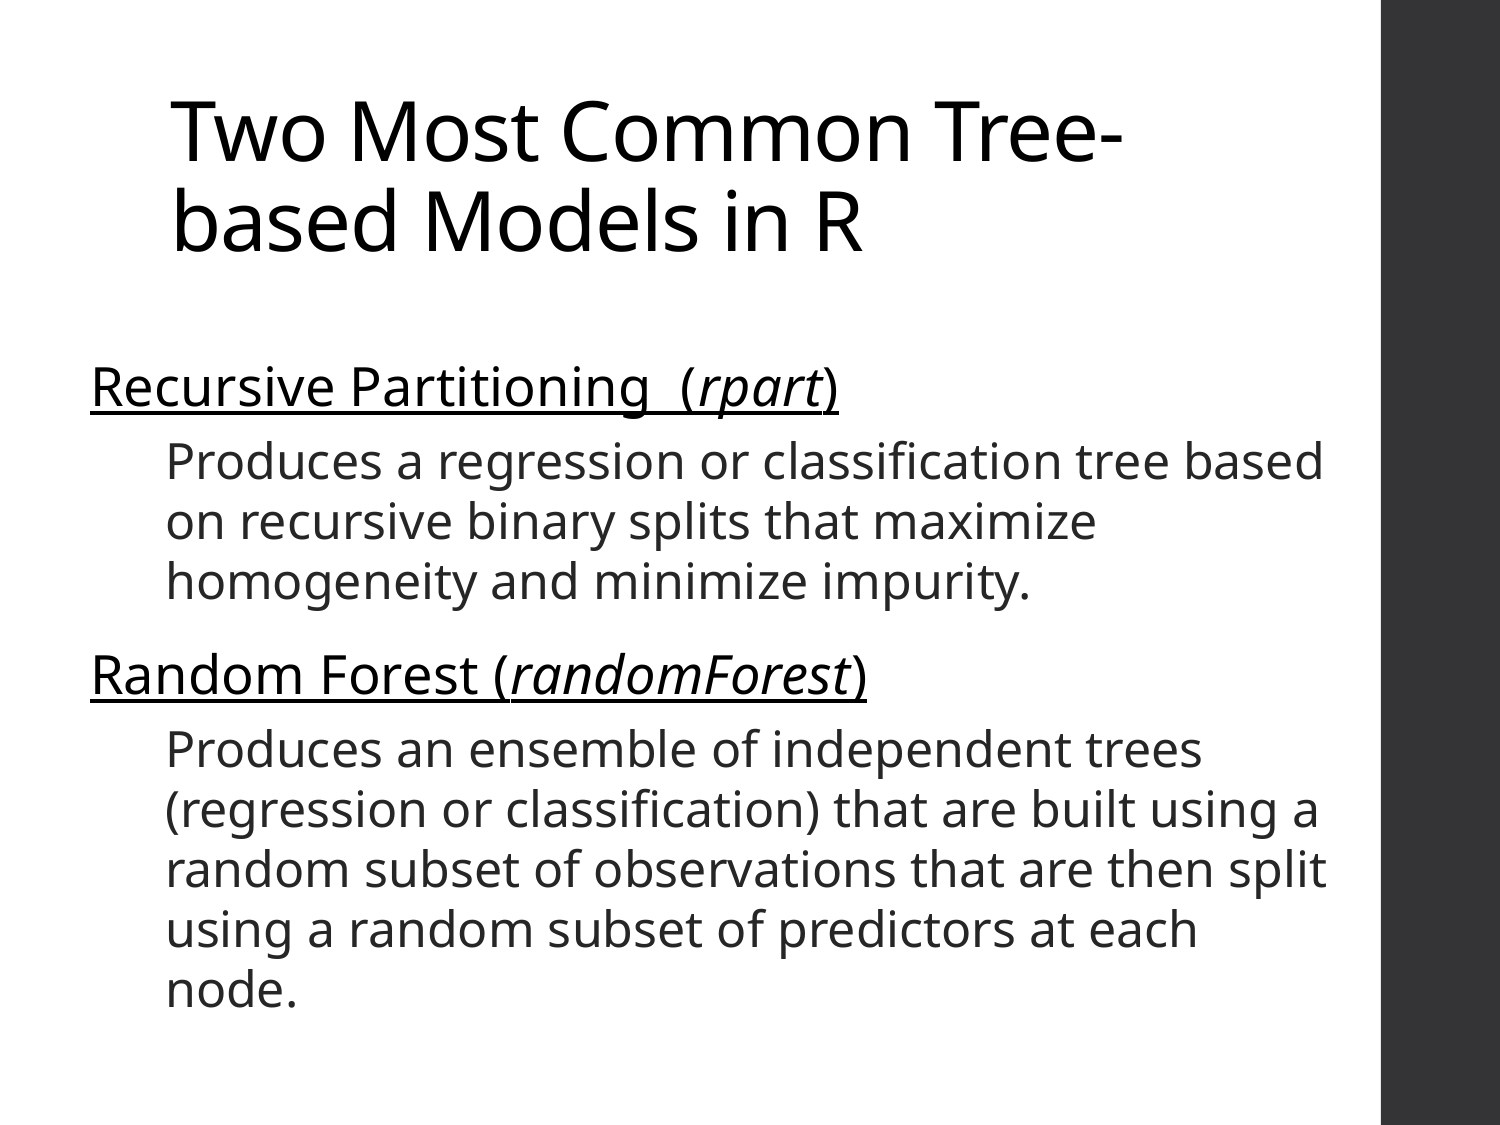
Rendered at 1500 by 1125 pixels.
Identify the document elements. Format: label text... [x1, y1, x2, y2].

title Two Most Common Tree-based Models in R [155, 60, 1348, 278]
list Recursive Partitioning (rpart) Produces a regression or classification tree based on recursive binary splits that maximize homogeneity and minimize impurity. Random Forest (randomForest) Produces an ensemble of independent trees (regression or classification) that are built using a random subset of observations that are then split using a random subset of predictors at each node. [75, 350, 1348, 1093]
